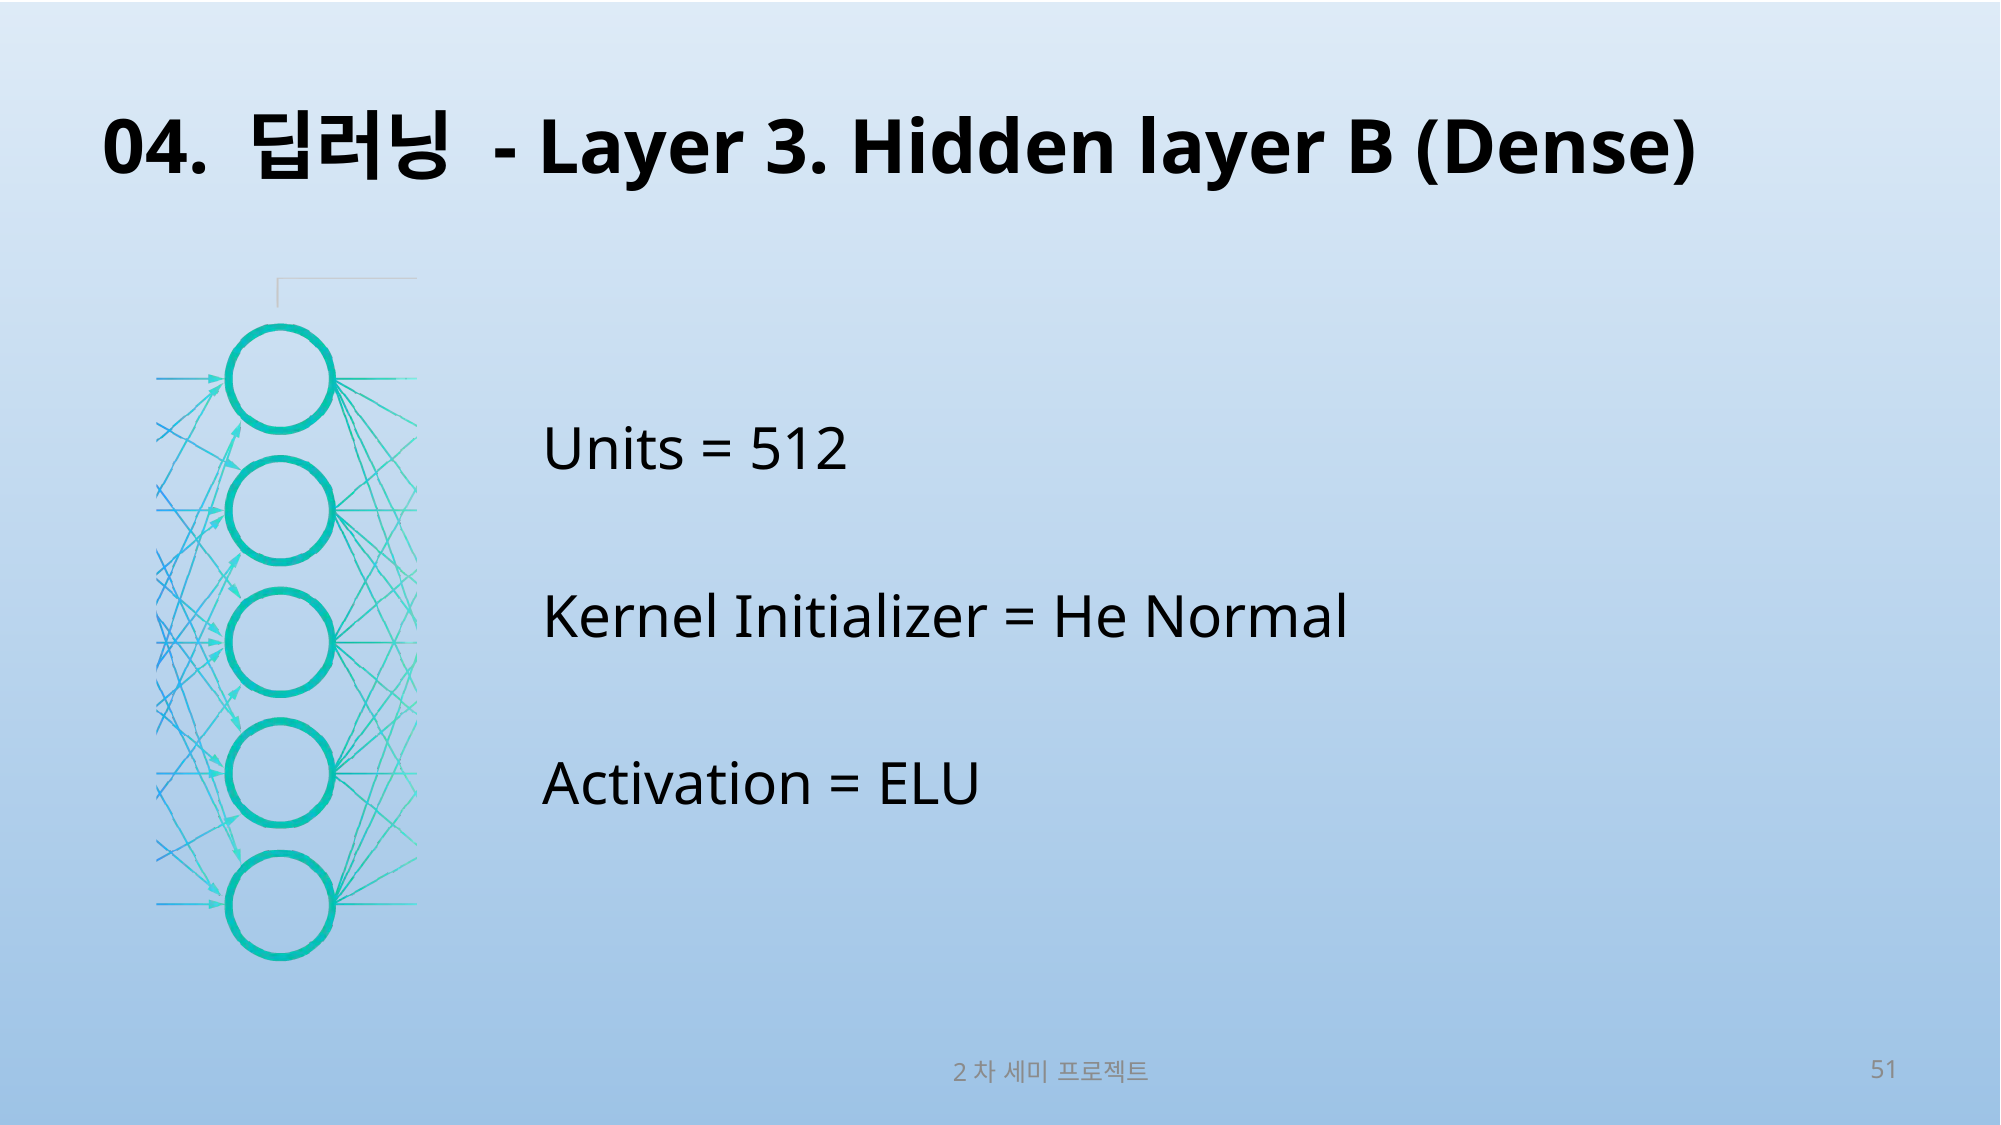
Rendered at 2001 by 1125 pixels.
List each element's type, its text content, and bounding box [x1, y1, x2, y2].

picture [156, 220, 417, 1010]
footer 2차 세미 프로젝트 [714, 1041, 1389, 1101]
list Units = 512 Kernel Initializer = He Normal Activation = ELU [528, 411, 1580, 1001]
title 04. 딥러닝 - Layer 3. Hidden layer B (Dense) [87, 79, 1915, 221]
slide_number 51 [1464, 1041, 1914, 1101]
